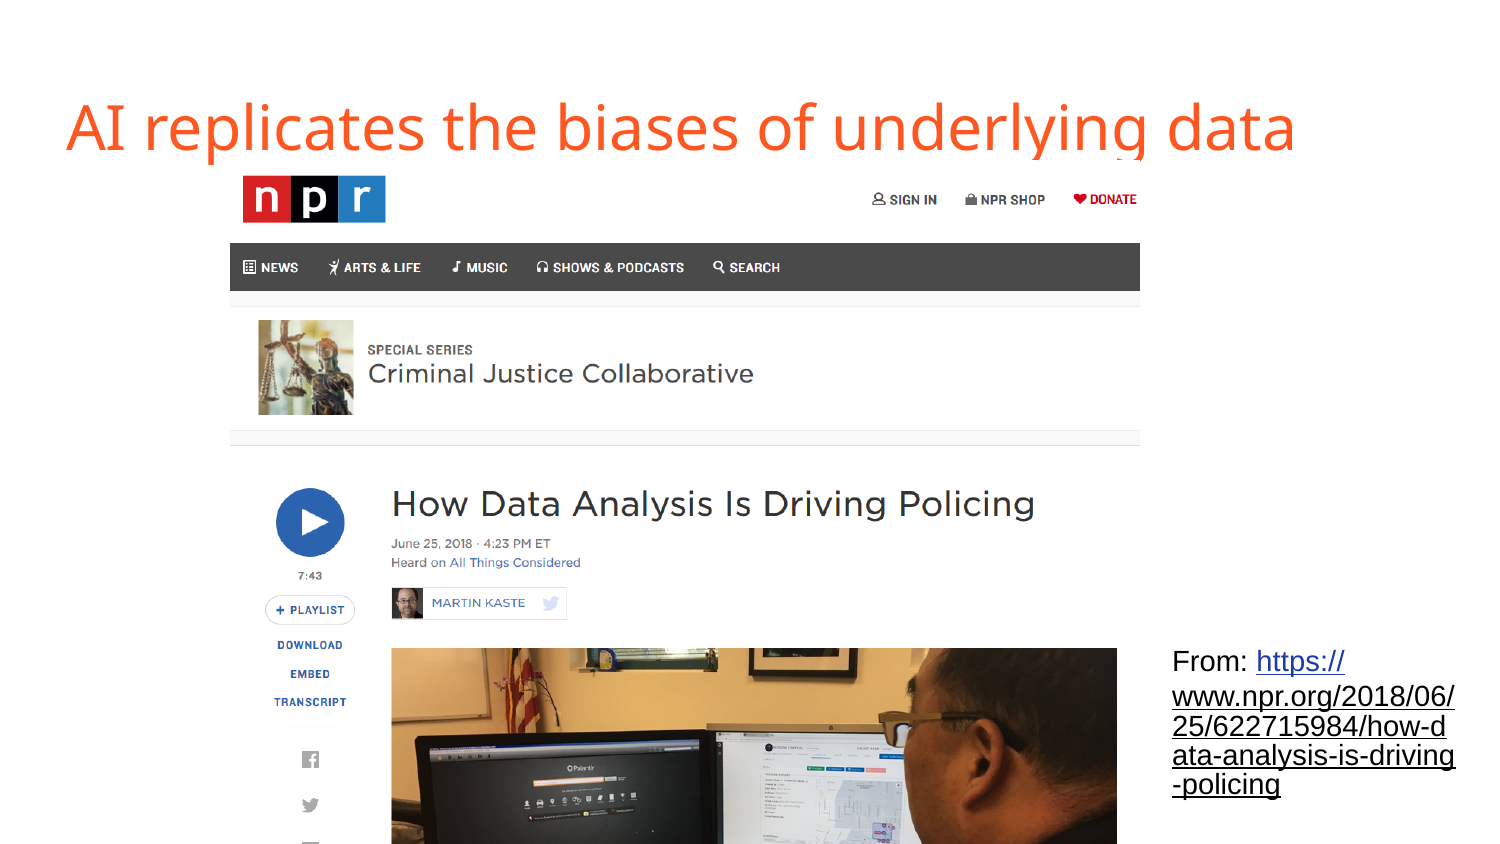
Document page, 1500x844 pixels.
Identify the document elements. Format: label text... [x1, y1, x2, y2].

title AI replicates the biases of underlying data [51, 72, 1449, 167]
text_box From: https://www.npr.org/2018/06/25/622715984/how-data-analysis-is-driving-policing [1157, 635, 1476, 755]
picture [230, 160, 1140, 844]
